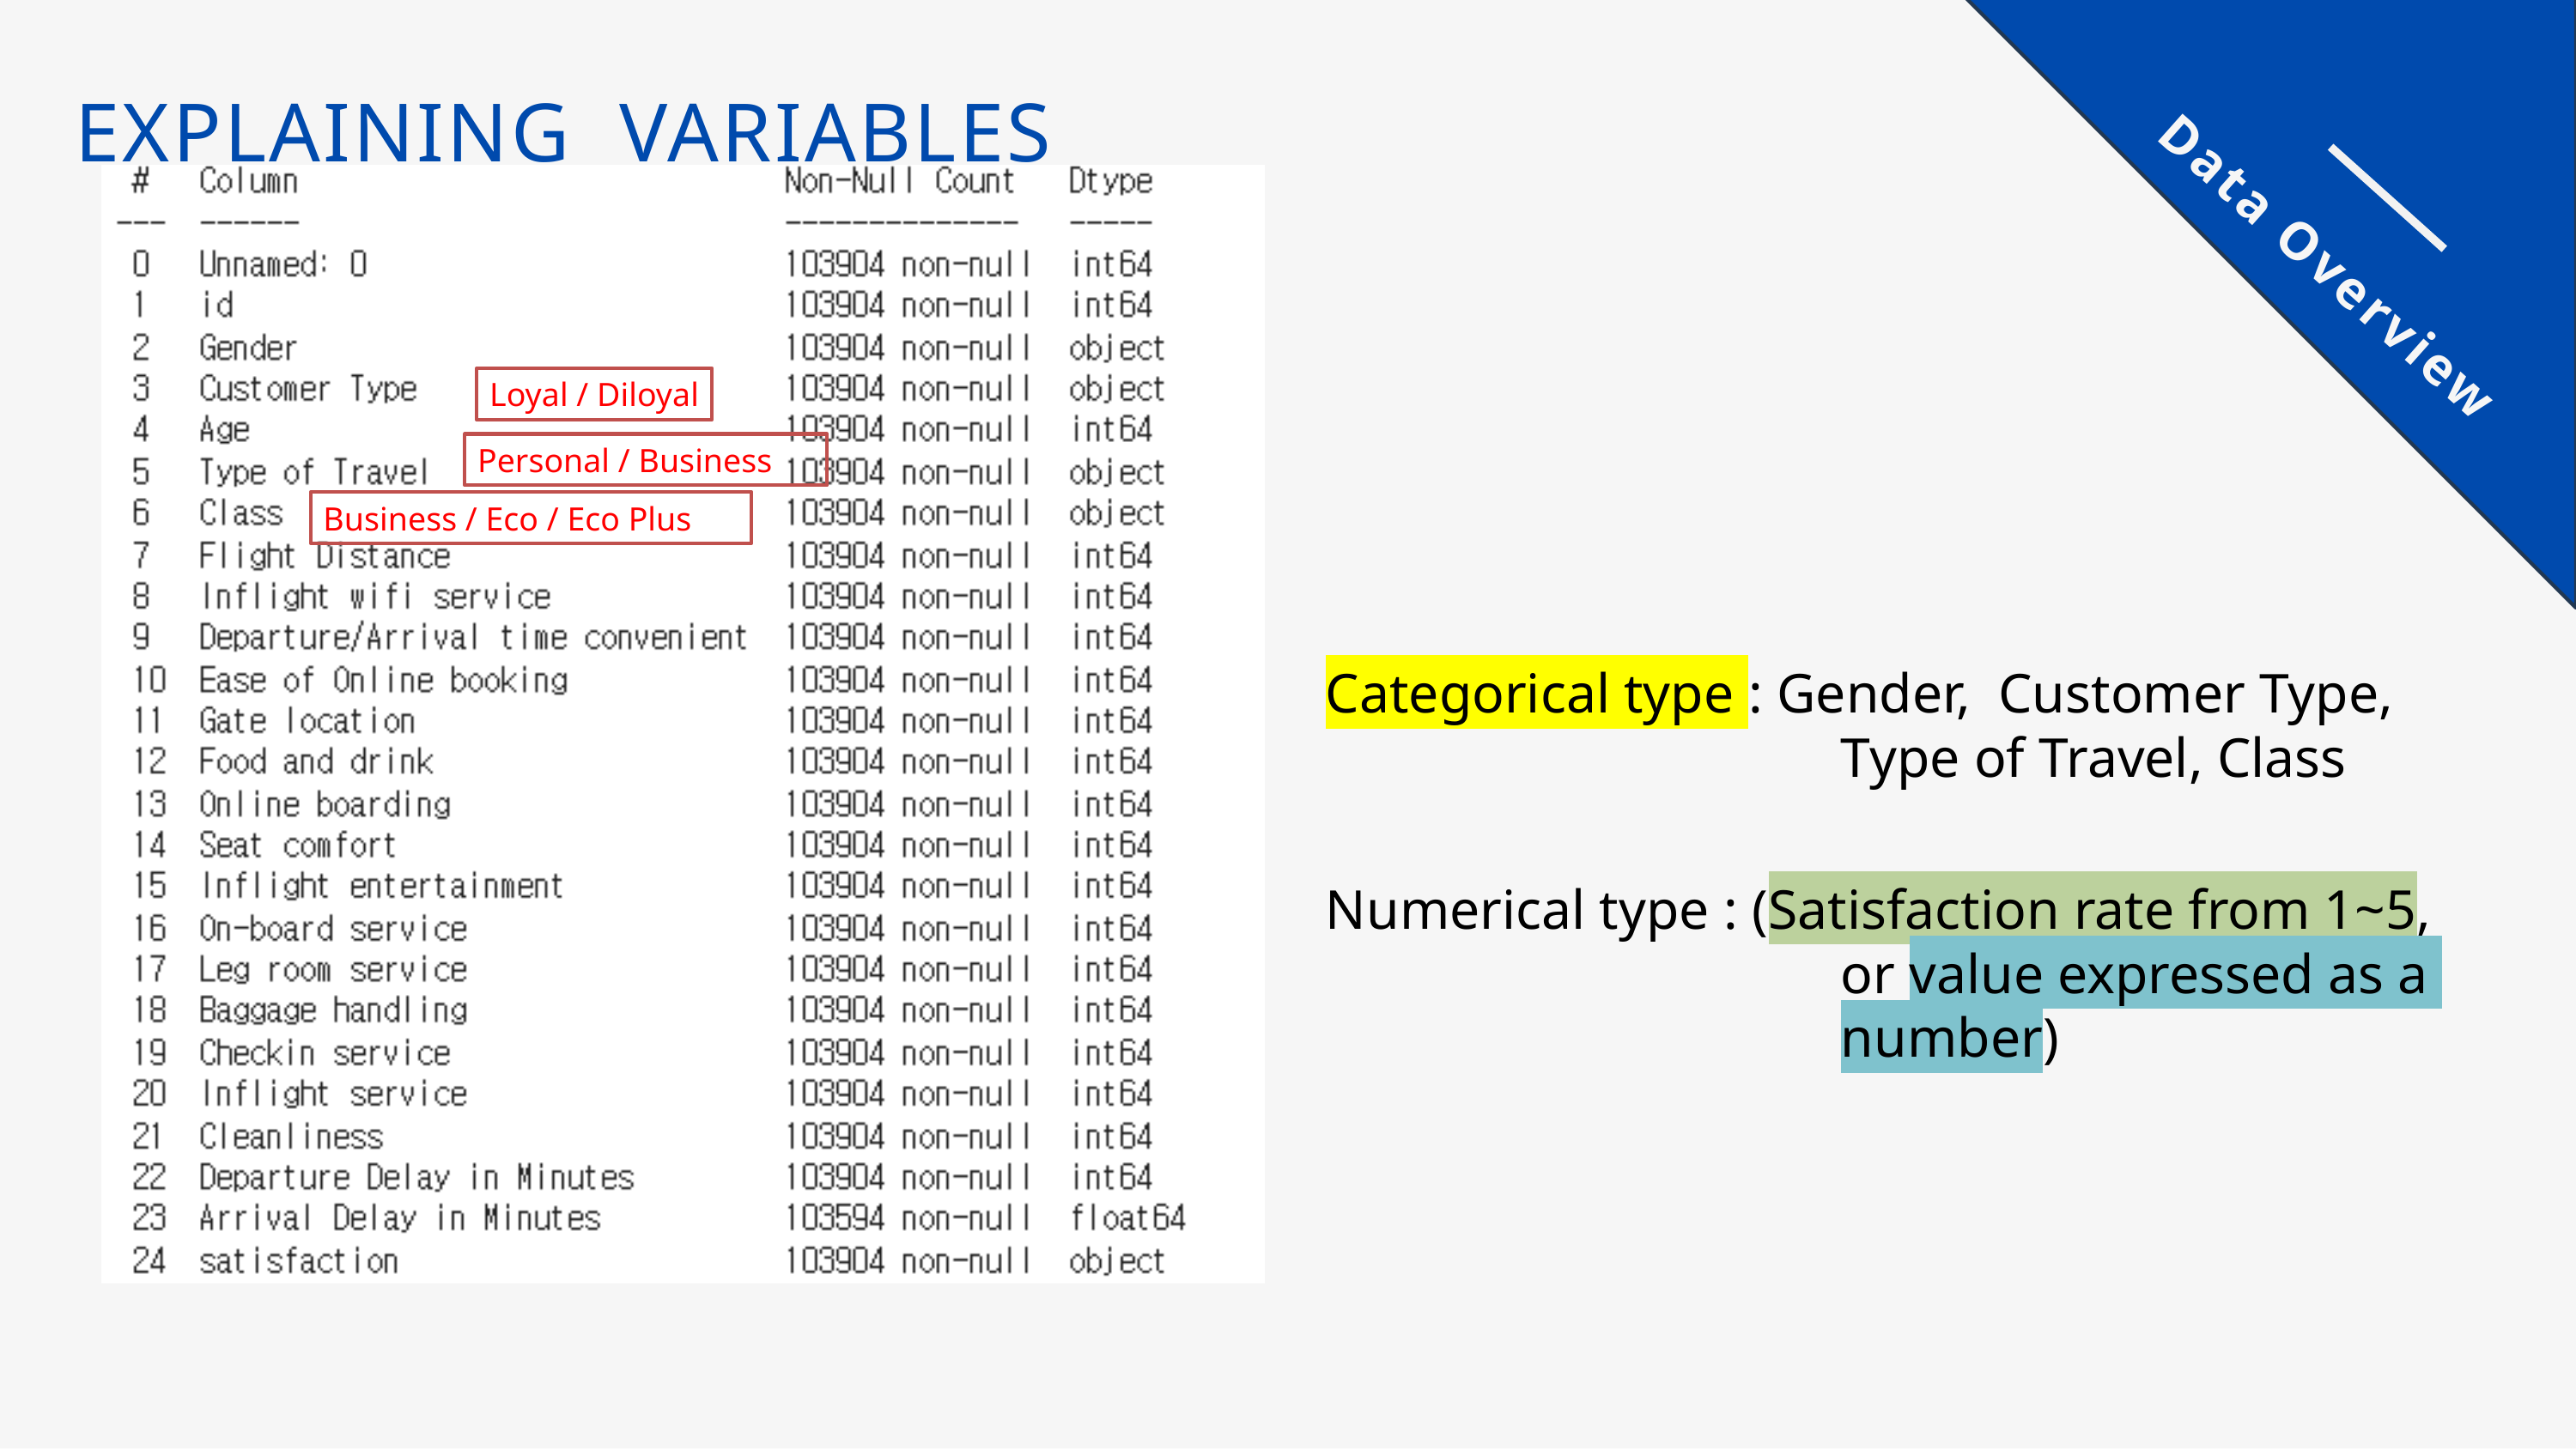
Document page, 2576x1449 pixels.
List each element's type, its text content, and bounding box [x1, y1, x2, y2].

picture [101, 165, 1266, 1283]
text_box [0, 0, 2576, 1449]
text_box Numerical type : (Satisfaction rate from 1~5, or value expressed as a number) [1313, 869, 2576, 1075]
text_box Data Overview [2076, 0, 2576, 494]
text_box Categorical type : Gender, Customer Type, Type of Travel, Class [1313, 652, 2576, 794]
text_box [1965, 0, 2576, 609]
text_box EXPLAINING VARIABLES [75, 65, 1309, 179]
text_box [2325, 142, 2450, 254]
